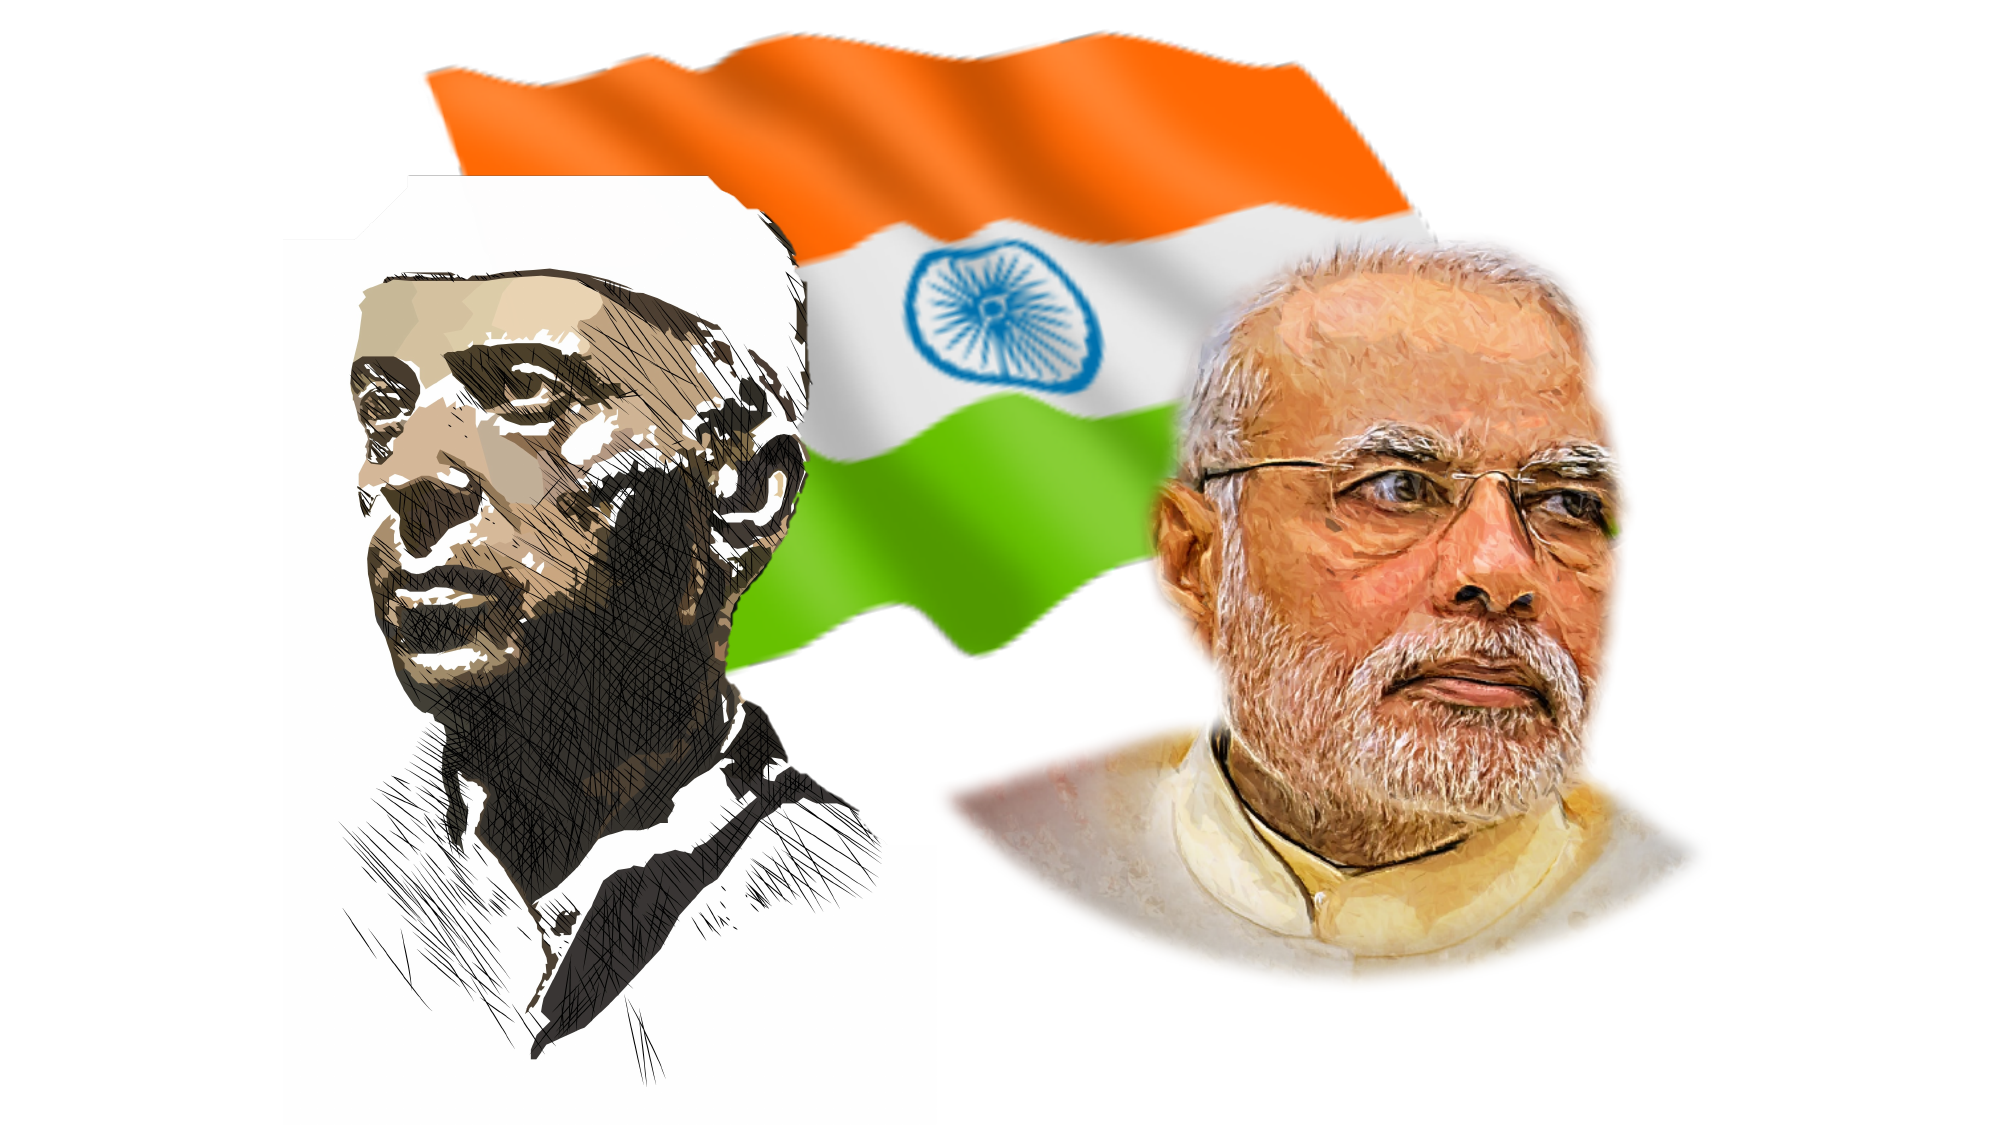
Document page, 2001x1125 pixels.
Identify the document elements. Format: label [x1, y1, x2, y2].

picture [283, 0, 1871, 1125]
